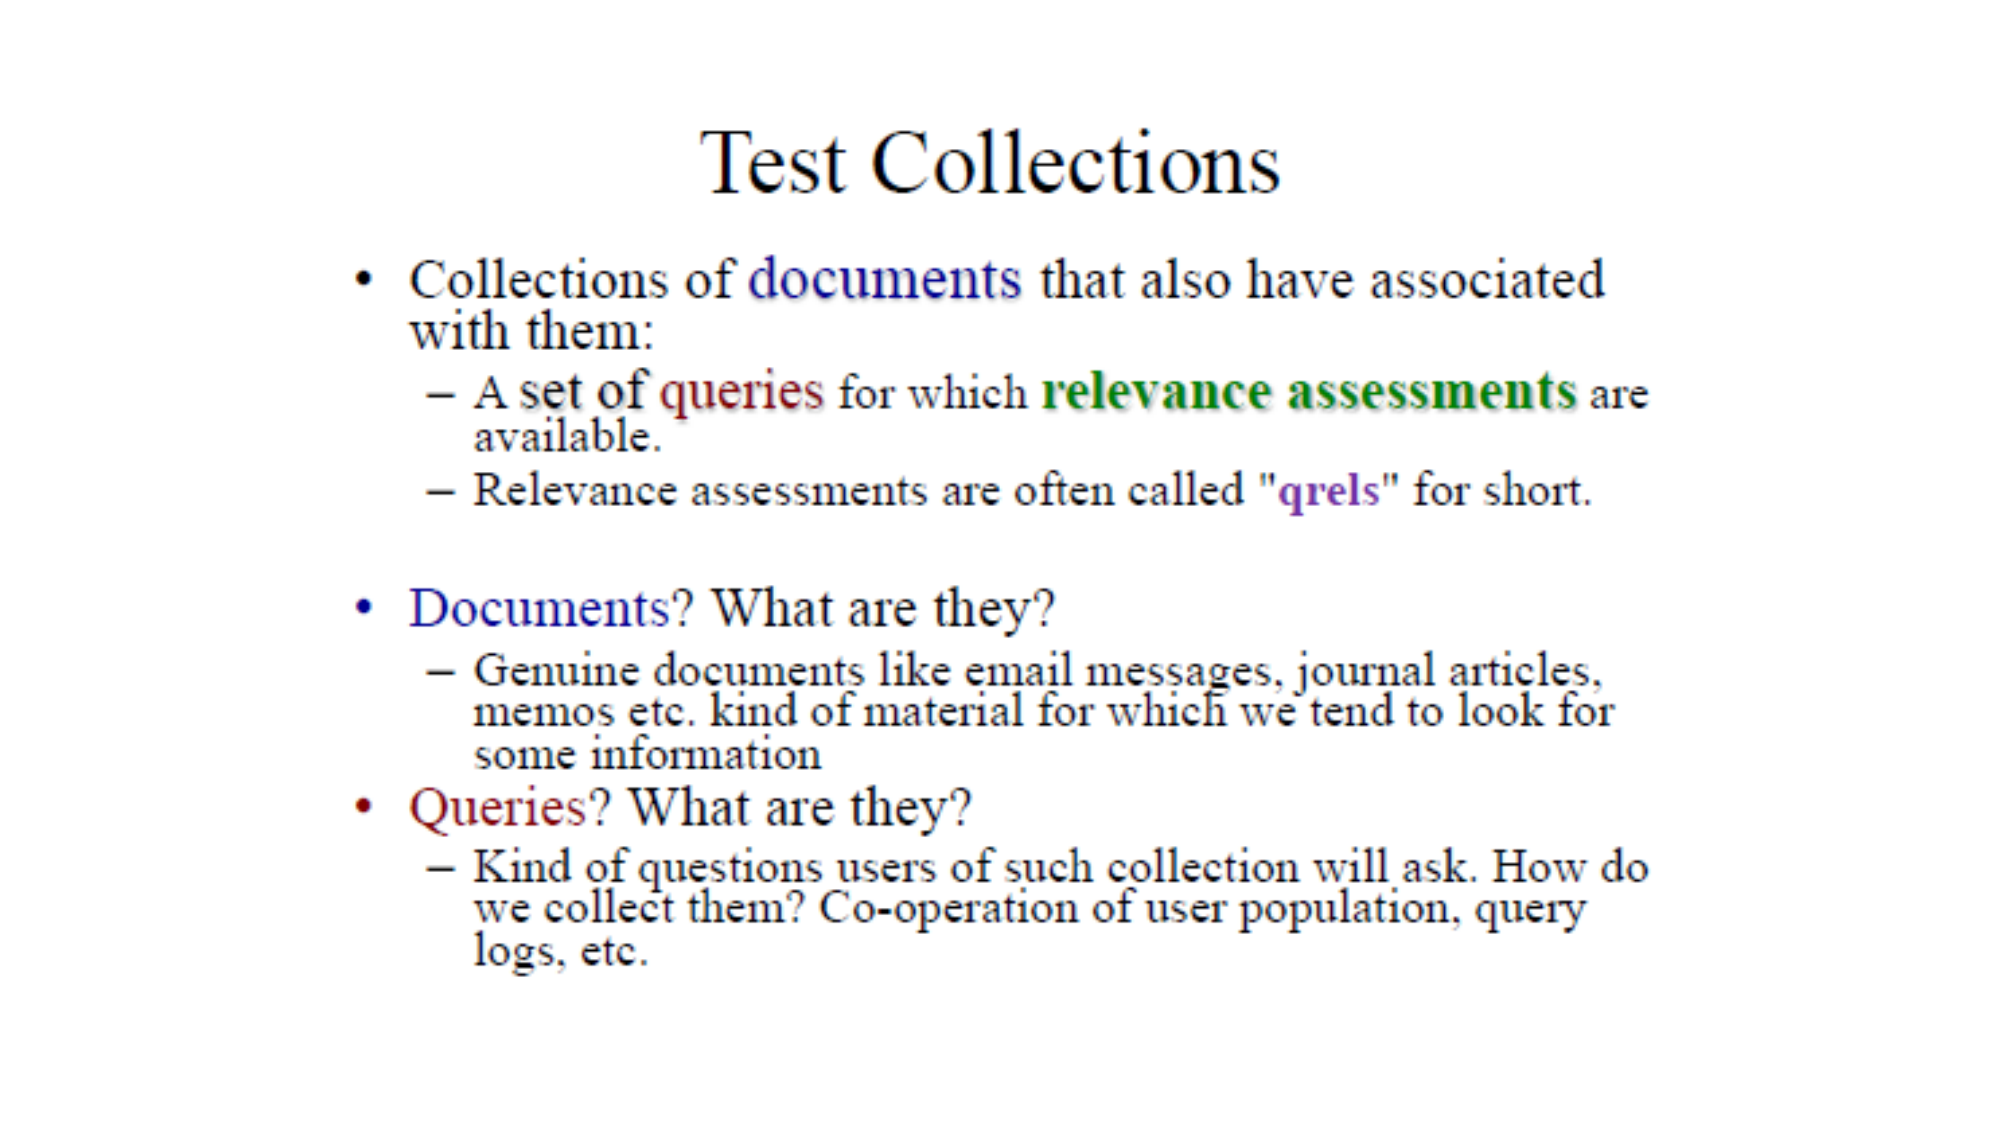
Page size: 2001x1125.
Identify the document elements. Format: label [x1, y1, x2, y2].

picture [295, 104, 1705, 1020]
